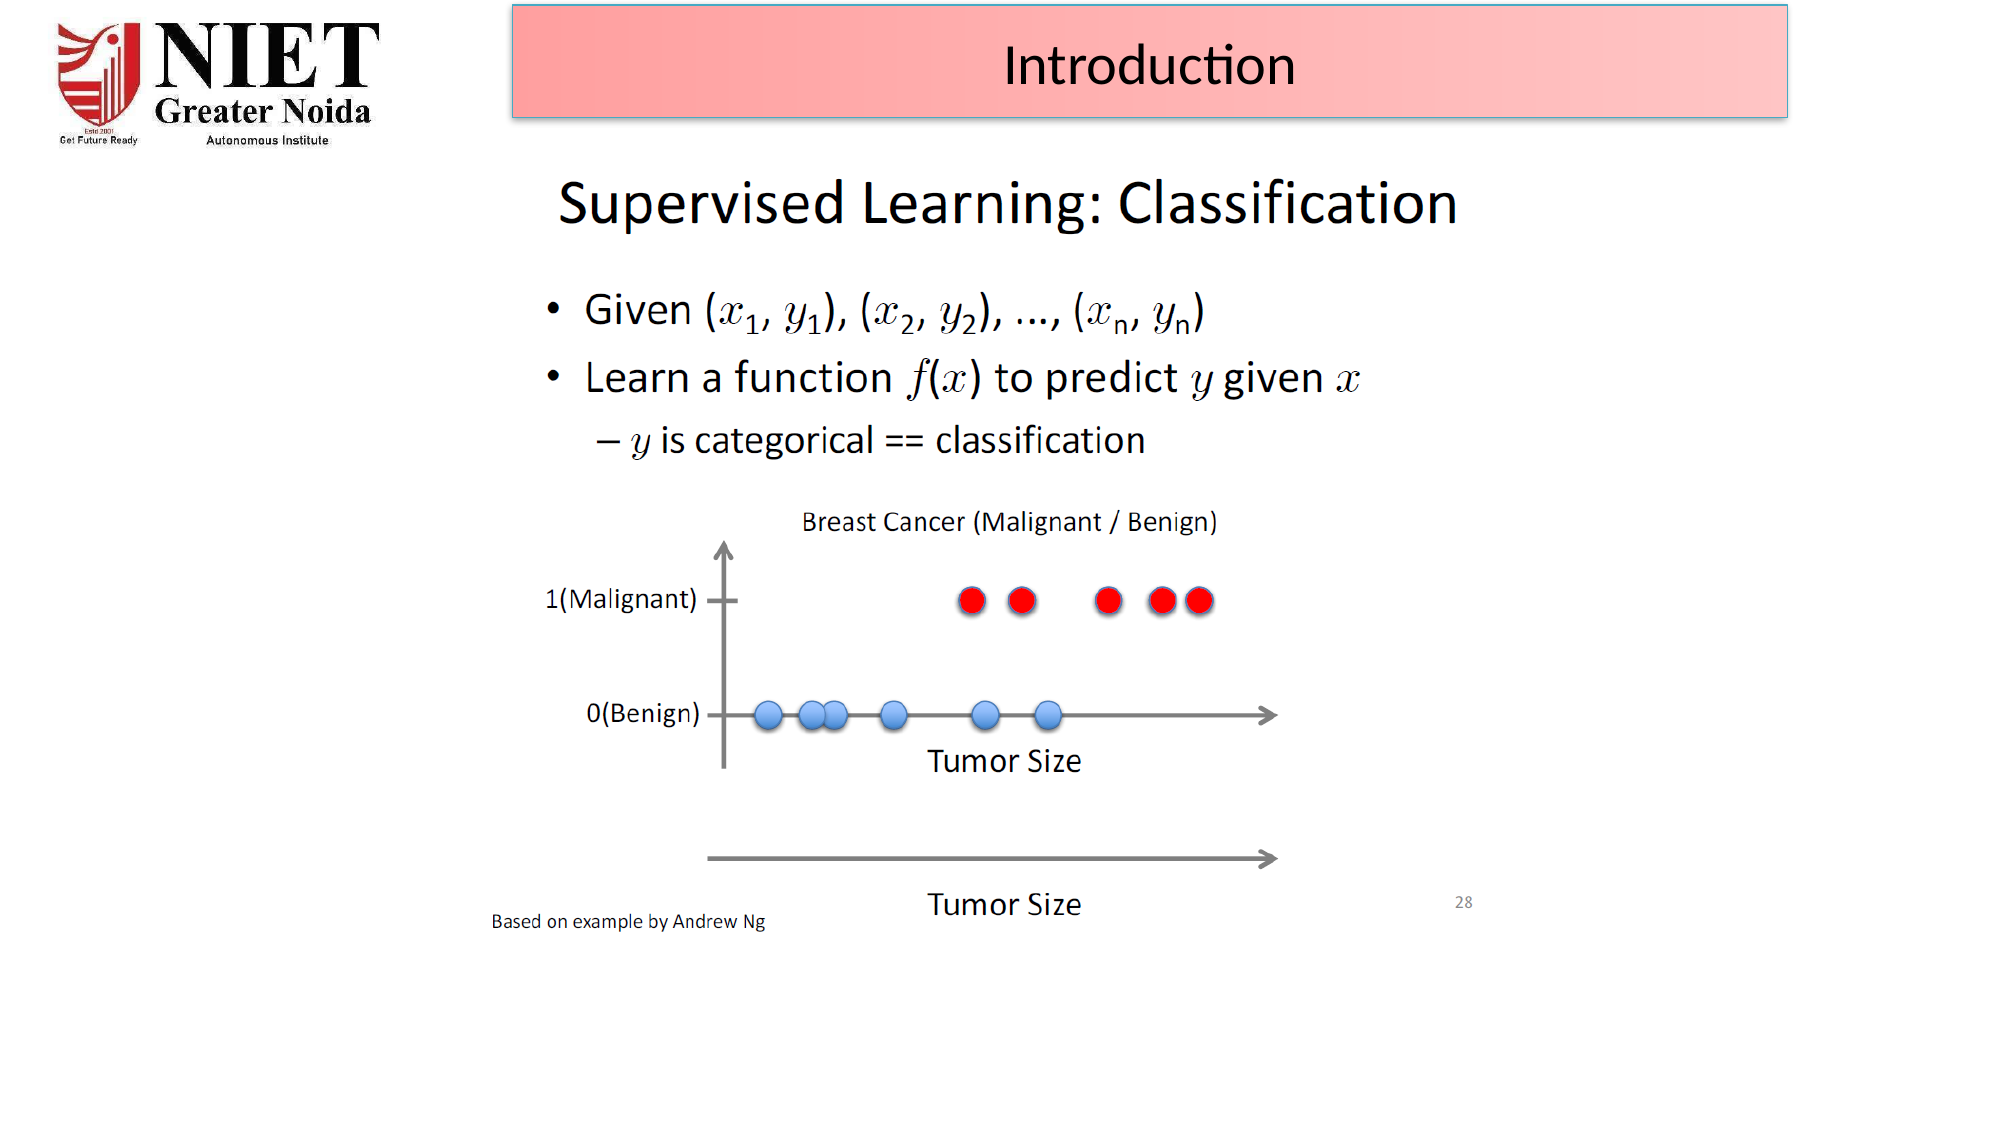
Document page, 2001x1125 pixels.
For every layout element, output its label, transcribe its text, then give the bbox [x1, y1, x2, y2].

text_box Introduction [512, 4, 1788, 118]
picture [37, 5, 401, 162]
picture [492, 174, 1508, 932]
